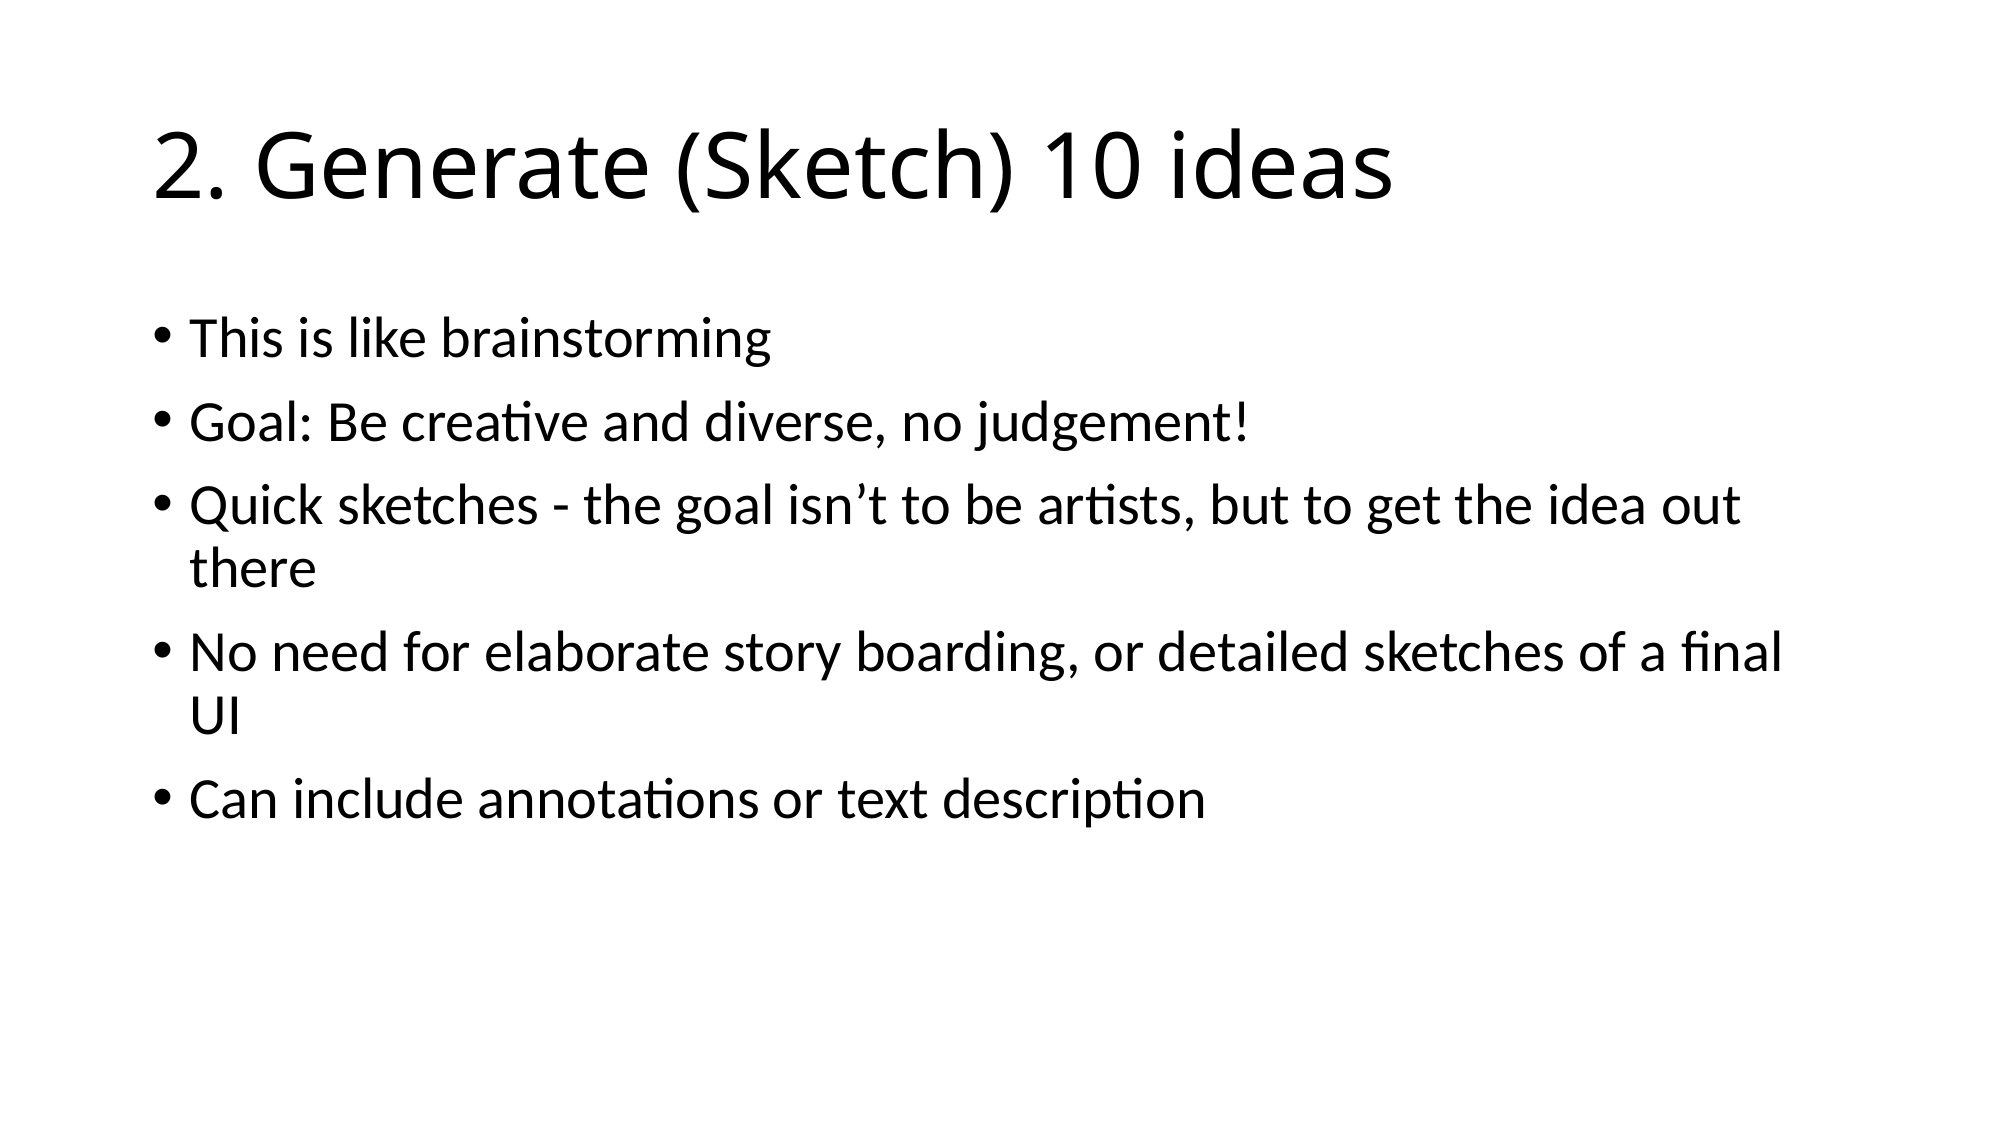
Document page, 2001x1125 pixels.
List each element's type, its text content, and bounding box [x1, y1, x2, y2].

title 2. Generate (Sketch) 10 ideas [137, 59, 1863, 278]
list This is like brainstorming Goal: Be creative and diverse, no judgement! Quick sketches - the goal isn’t to be artists, but to get the idea out there No need for elaborate story boarding, or detailed sketches of a final UI Can include annotations or text description [137, 299, 1863, 1014]
